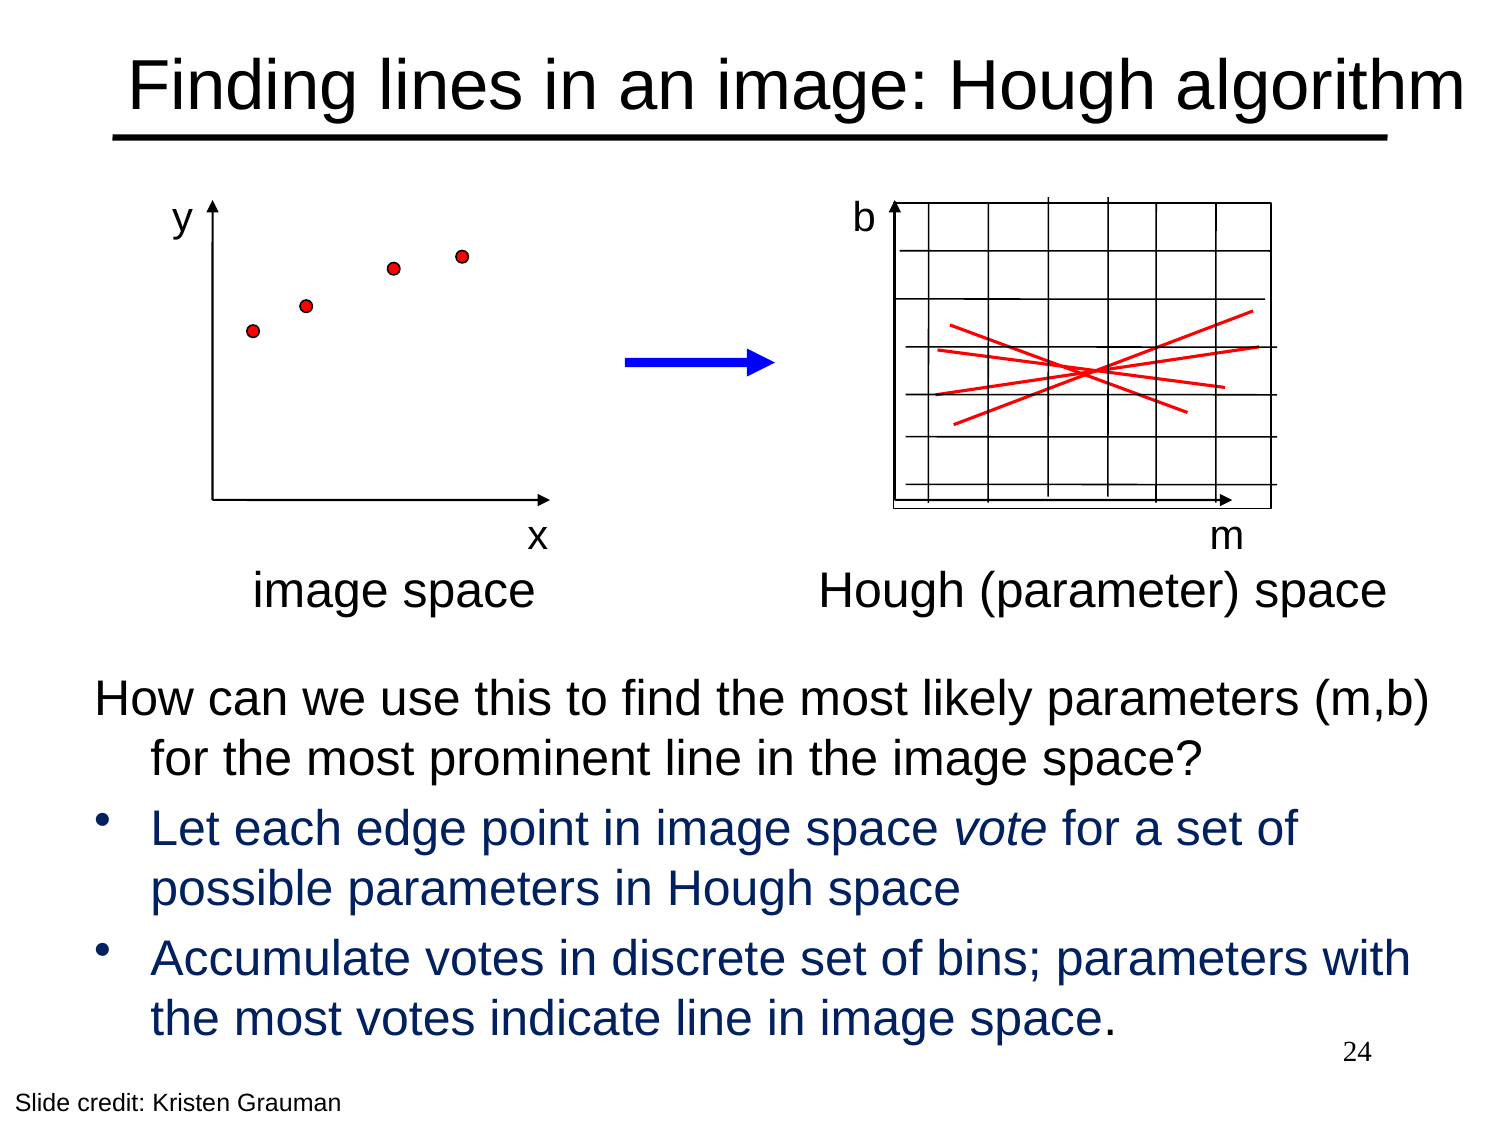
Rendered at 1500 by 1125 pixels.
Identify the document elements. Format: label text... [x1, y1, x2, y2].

text_box Slide credit: Kristen Grauman [0, 1079, 975, 1125]
text_box b [837, 182, 891, 248]
text_box y [157, 182, 209, 248]
list How can we use this to find the most likely parameters (m,b) for the most prominent line in the image space? Let each edge point in image space vote for a set of possible parameters in Hough space Accumulate votes in discrete set of bins; parameters with the most votes indicate line in image space. [78, 658, 107, 972]
text_box [299, 299, 313, 313]
title Finding lines in an image: Hough algorithm [112, 12, 1500, 151]
text_box [209, 199, 219, 323]
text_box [893, 196, 1278, 509]
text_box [112, 324, 1451, 1101]
text_box [387, 262, 400, 275]
text_box [455, 250, 469, 263]
